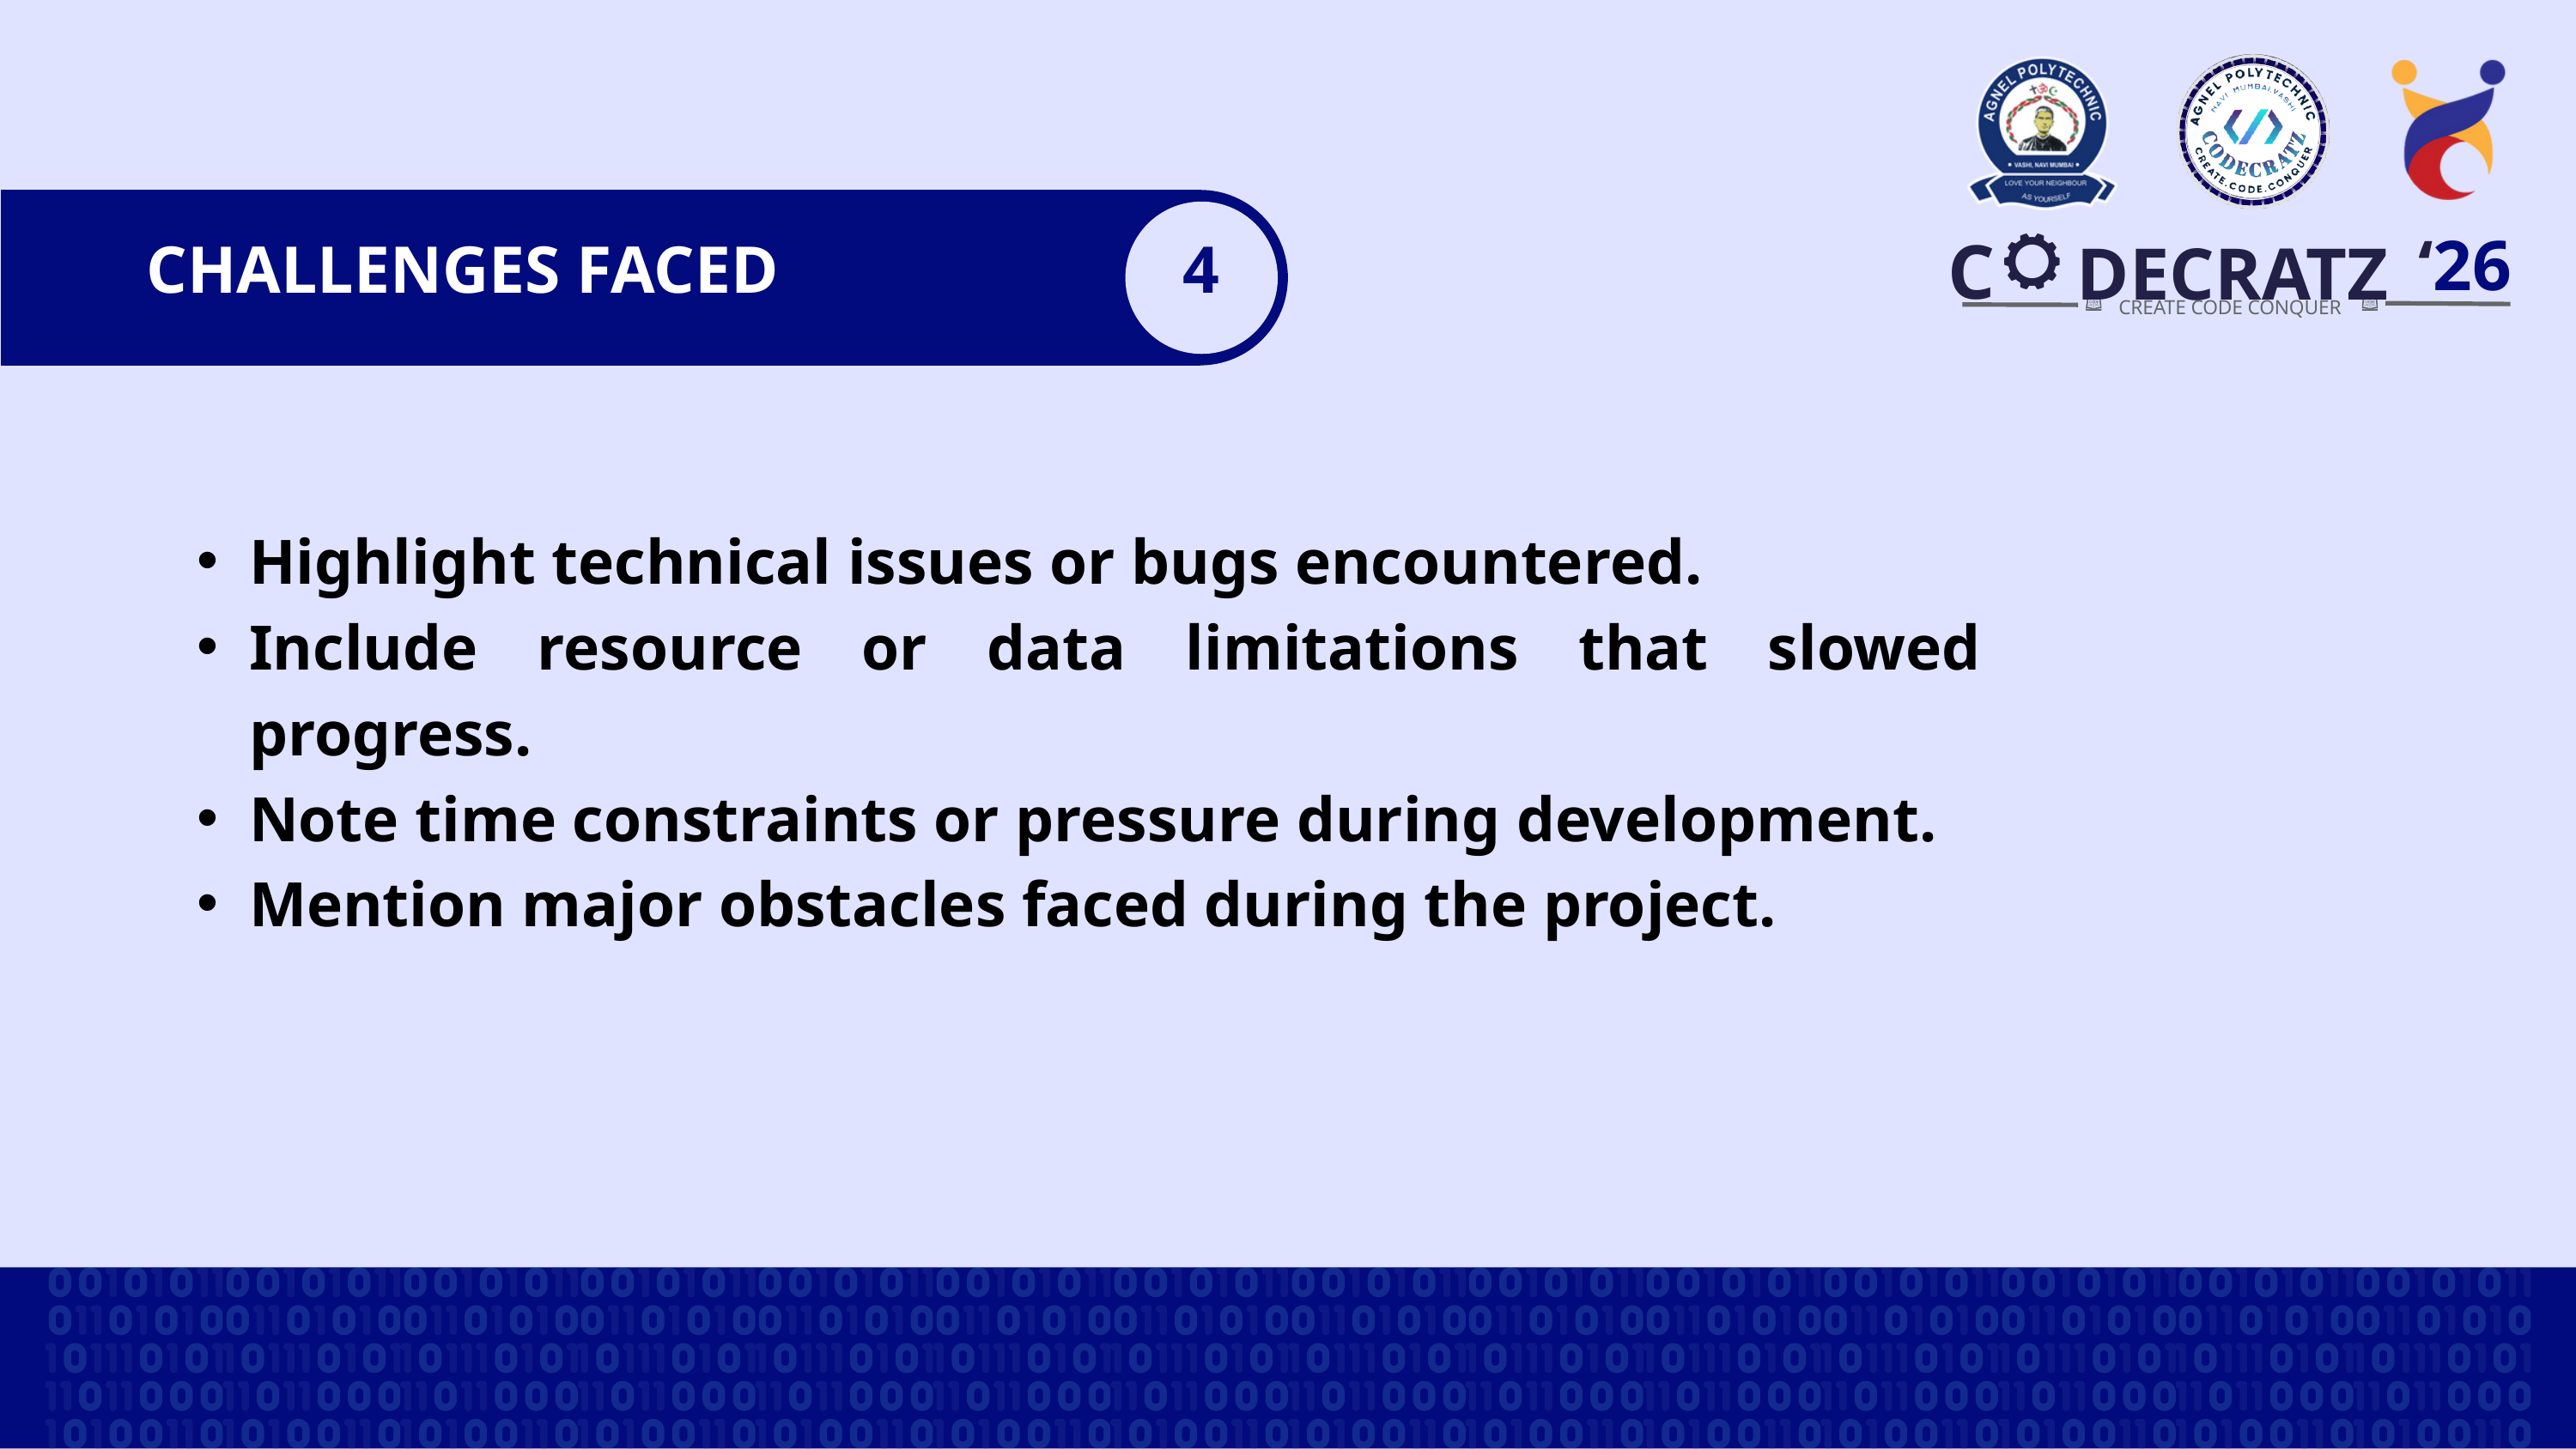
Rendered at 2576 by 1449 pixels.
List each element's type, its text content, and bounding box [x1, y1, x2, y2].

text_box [1, 189, 1111, 366]
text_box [0, 1267, 2576, 1449]
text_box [1112, 189, 1289, 366]
text_box Highlight technical issues or bugs encountered. Include resource or data limitations that slowed progress. Note time constraints or pressure during development. Mention major obstacles faced during the project. [144, 511, 1981, 940]
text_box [1125, 201, 1279, 355]
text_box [1940, 54, 2523, 317]
